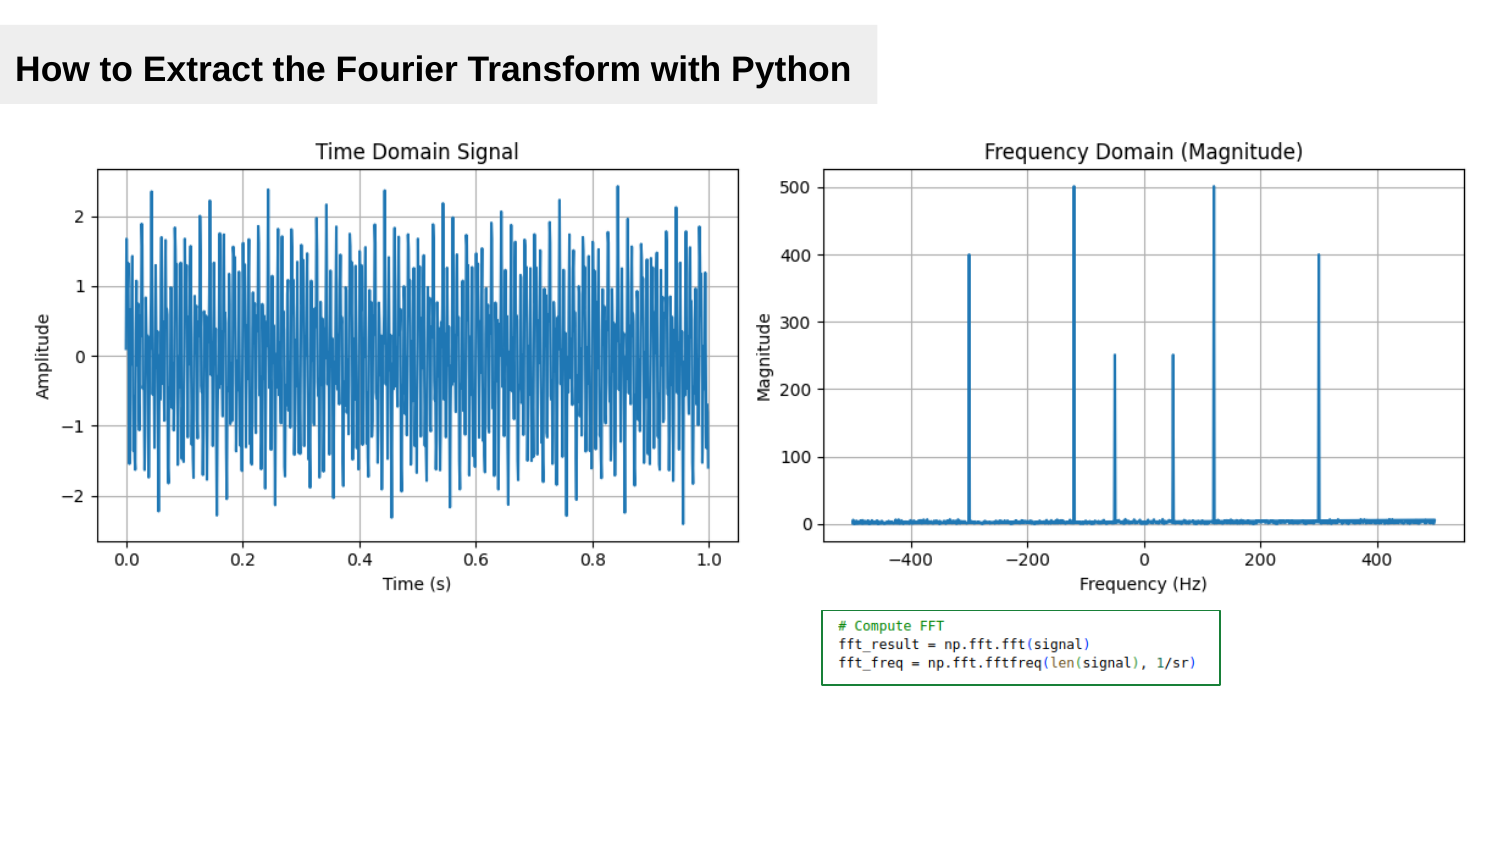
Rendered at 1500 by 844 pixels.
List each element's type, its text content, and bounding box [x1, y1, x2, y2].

picture [822, 610, 1220, 685]
picture [24, 130, 1476, 607]
text_box How to Extract the Fourier Transform with Python [0, 24, 878, 104]
